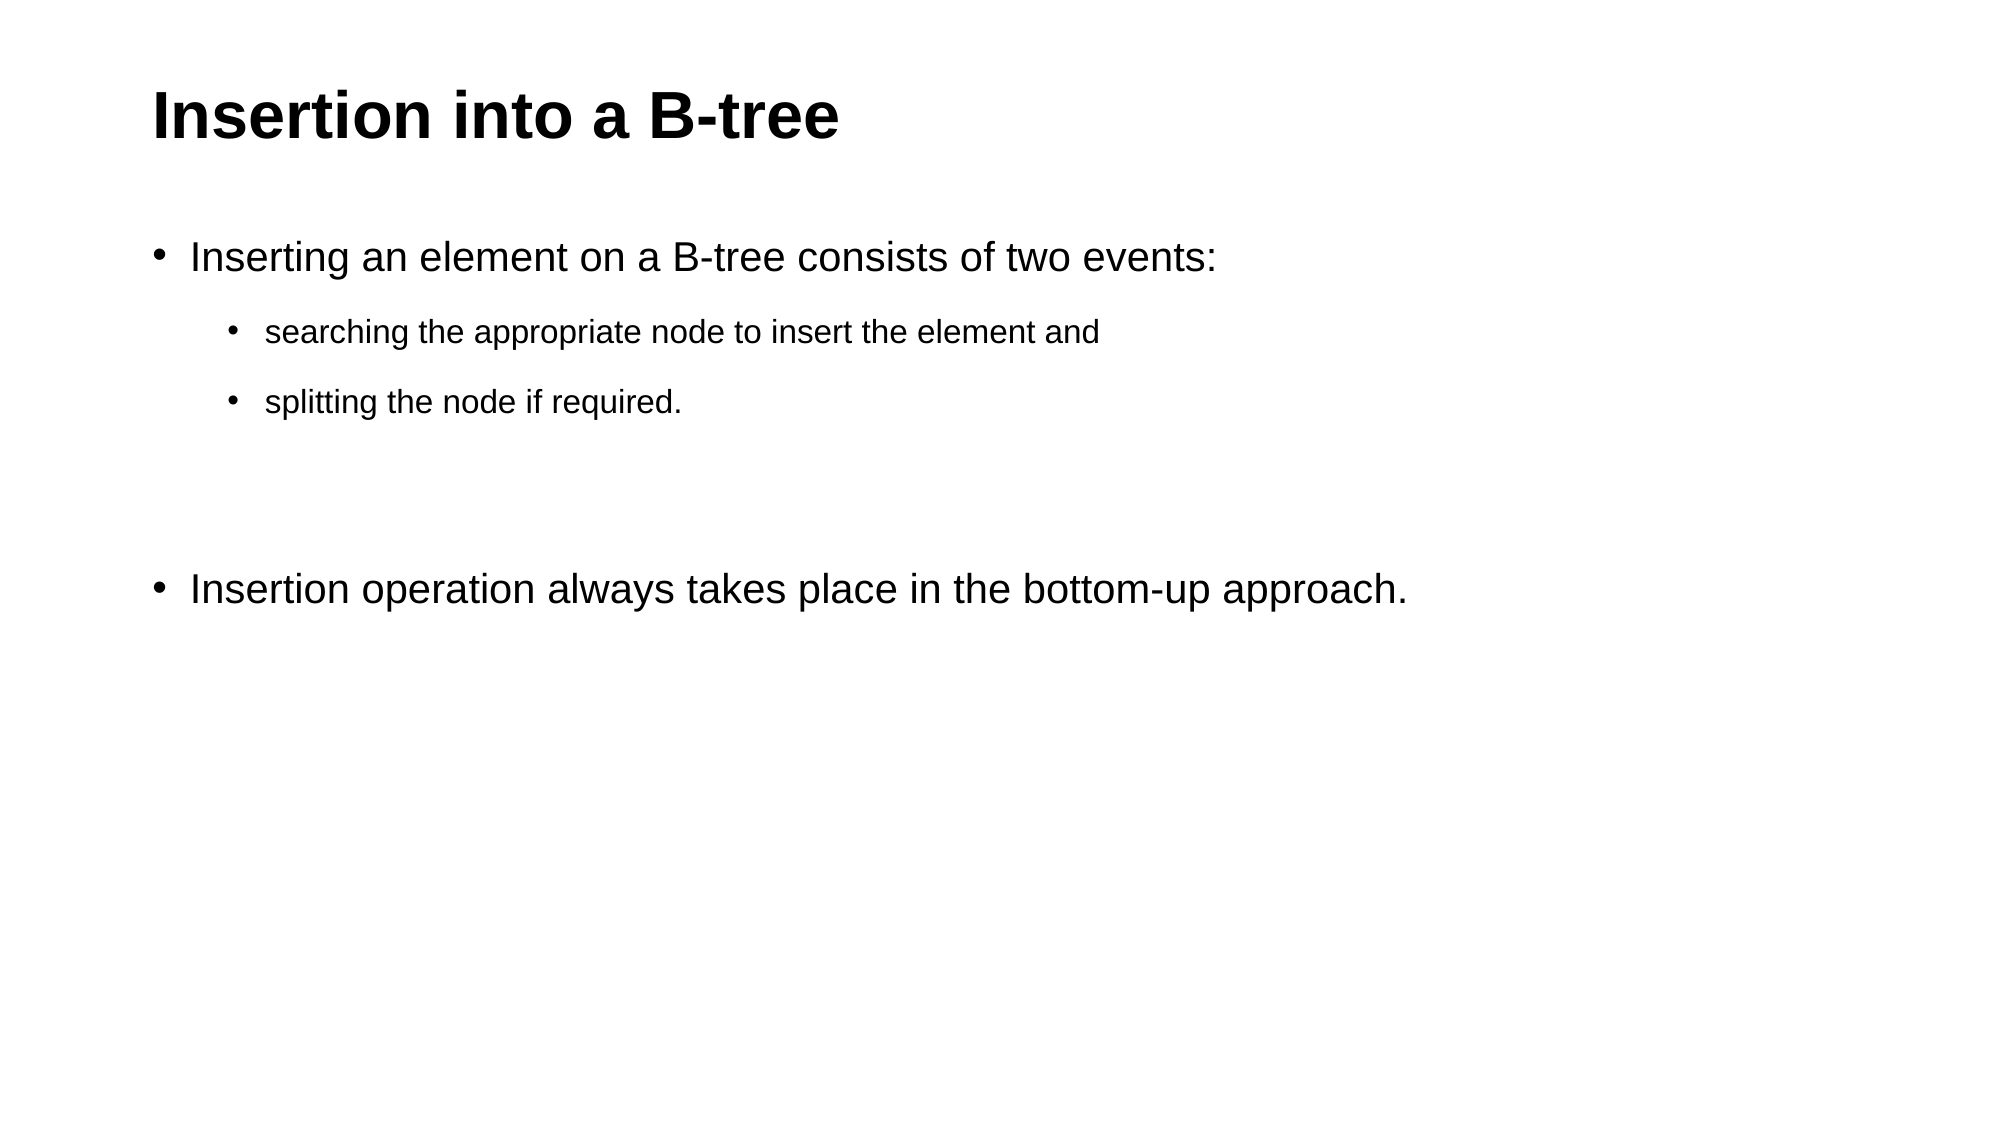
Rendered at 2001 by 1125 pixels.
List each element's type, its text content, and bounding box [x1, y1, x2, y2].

title Insertion into a B-tree [137, 59, 1863, 174]
list Inserting an element on a B-tree consists of two events: searching the appropriate node to insert the element and splitting the node if required. Insertion operation always takes place in the bottom-up approach. [137, 197, 1863, 1125]
